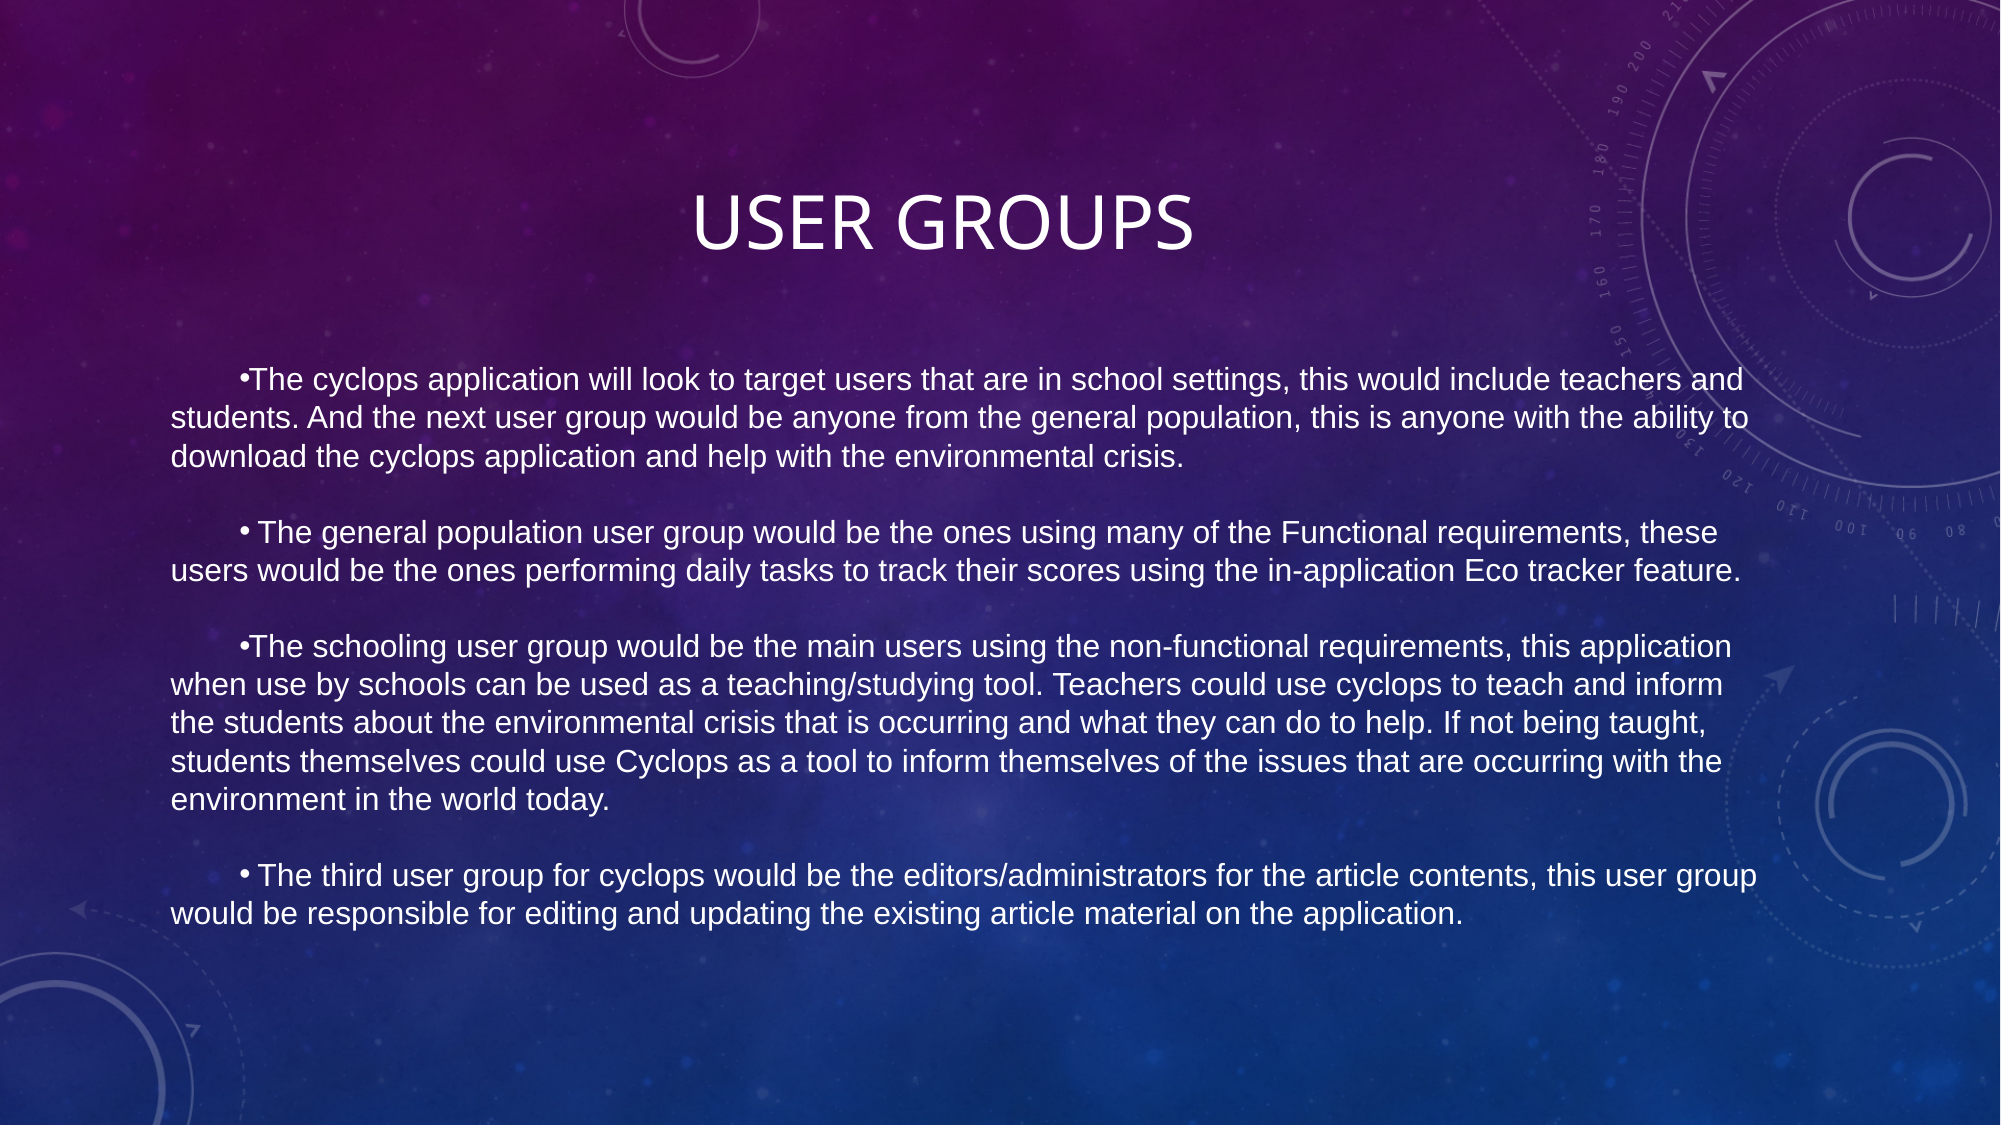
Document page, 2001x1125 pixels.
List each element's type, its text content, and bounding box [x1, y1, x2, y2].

picture [0, 0, 2001, 1125]
title User Groups [112, 99, 1775, 339]
list The cyclops application will look to target users that are in school settings, this would include teachers and students. And the next user group would be anyone from the general population, this is anyone with the ability to download the cyclops application and help with the environmental crisis. The general population user group would be the ones using many of the Functional requirements, these users would be the ones performing daily tasks to track their scores using the in-application Eco tracker feature. The schooling user group would be the main users using the non-functional requirements, this application when use by schools can be used as a teaching/studying tool. Teachers could use cyclops to teach and inform the students about the environmental crisis that is occurring and what they can do to help. If not being taught, students themselves could use Cyclops as a tool to inform themselves of the issues that are occurring with the environment in the world today. The third user group for cyclops would be the editors/administrators for the article contents, this user group would be responsible for editing and updating the existing article material on the application. [112, 351, 1775, 950]
